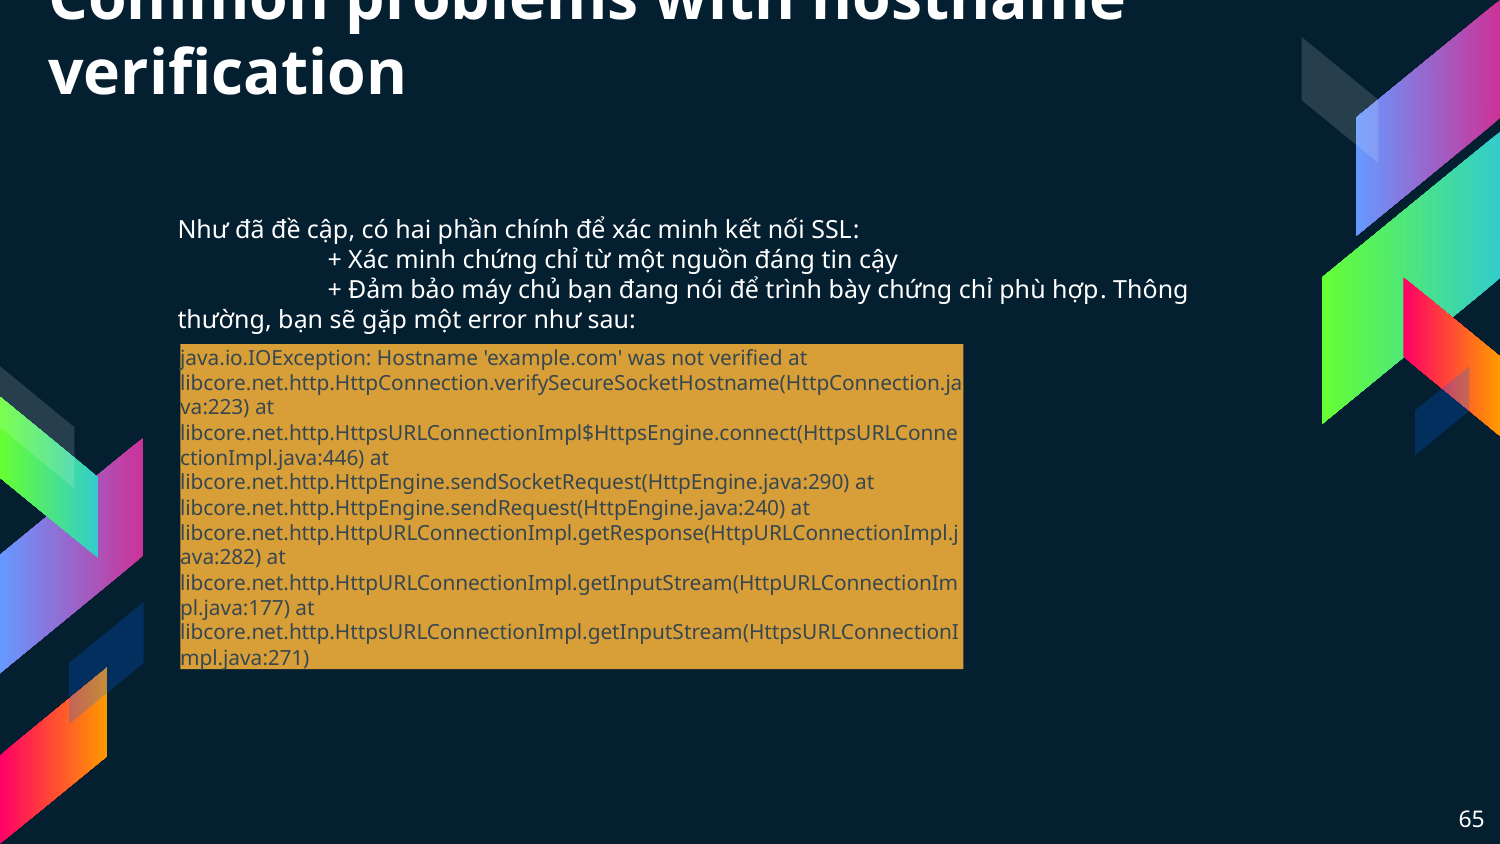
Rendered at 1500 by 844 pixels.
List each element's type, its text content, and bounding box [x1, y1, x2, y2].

slide_number 65 [1403, 789, 1500, 844]
text_box java.io.IOException: Hostname 'example.com' was not verified at libcore.net.http.HttpConnection.verifySecureSocketHostname(HttpConnection.java:223) at libcore.net.http.HttpsURLConnectionImpl$HttpsEngine.connect(HttpsURLConnectionImpl.java:446) at libcore.net.http.HttpEngine.sendSocketRequest(HttpEngine.java:290) at libcore.net.http.HttpEngine.sendRequest(HttpEngine.java:240) at libcore.net.http.HttpURLConnectionImpl.getResponse(HttpURLConnectionImpl.java:282) at libcore.net.http.HttpURLConnectionImpl.getInputStream(HttpURLConnectionImpl.java:177) at libcore.net.http.HttpsURLConnectionImpl.getInputStream(HttpsURLConnectionImpl.java:271) [180, 344, 964, 670]
text_box Common problems with hostname verification [33, 17, 1500, 122]
text_box Như đã đề cập, có hai phần chính để xác minh kết nối SSL: + Xác minh chứng chỉ từ một nguồn đáng tin cậy + Đảm bảo máy chủ bạn đang nói để trình bày chứng chỉ phù hợp. Thông thường, bạn sẽ gặp một error như sau: [162, 206, 1259, 341]
